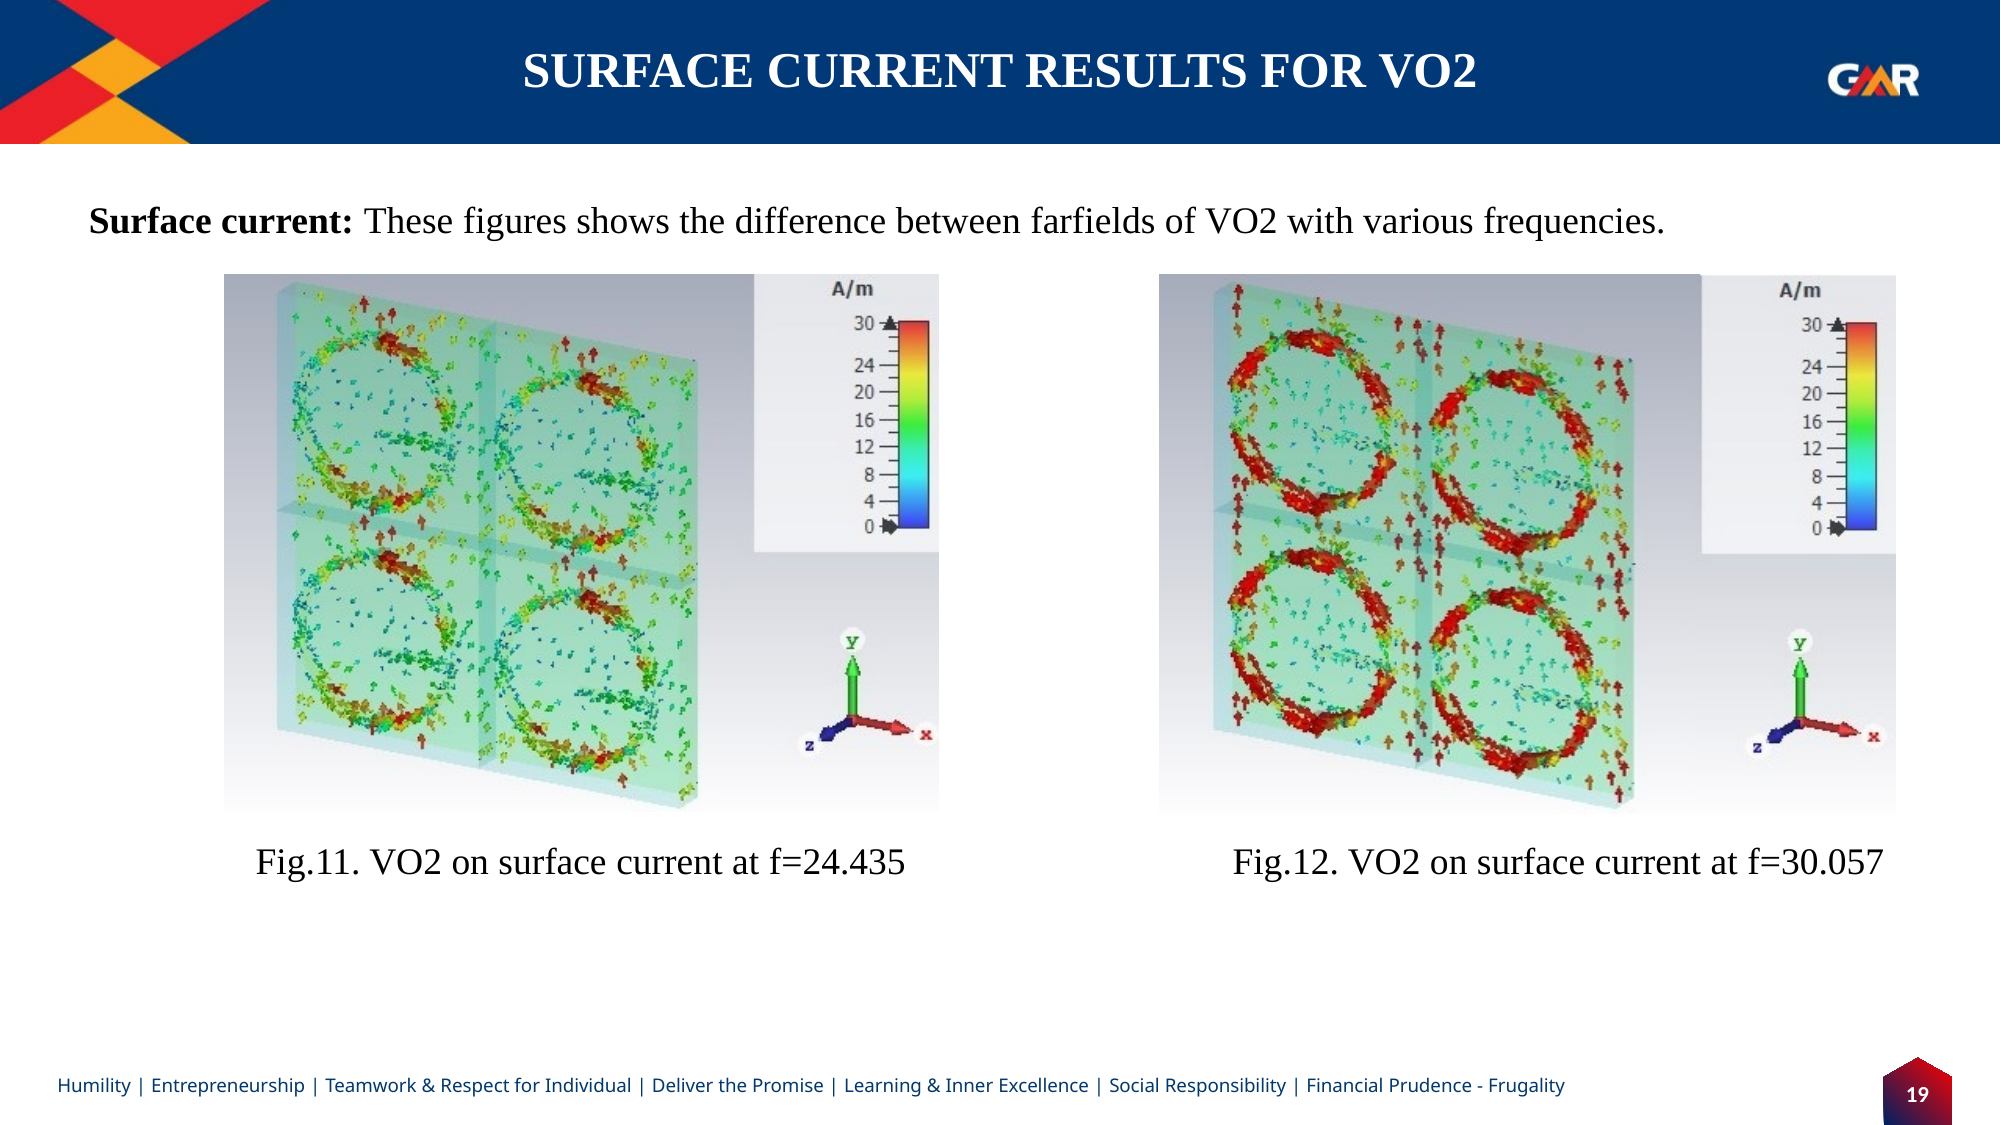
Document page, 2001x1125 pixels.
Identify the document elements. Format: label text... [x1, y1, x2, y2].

picture [1159, 274, 1896, 814]
picture [1825, 0, 2000, 144]
title SURFACE CURRENT RESULTS FOR VO2 [174, 0, 1825, 144]
picture [0, 0, 174, 144]
text_box Fig.12. VO2 on surface current at f=30.057 [1217, 829, 1900, 890]
text_box Fig.11. VO2 on surface current at f=24.435 [240, 829, 922, 890]
picture [224, 274, 939, 812]
text_box Surface current: These figures shows the difference between farfields of VO2 with various frequencies. [74, 188, 1934, 249]
